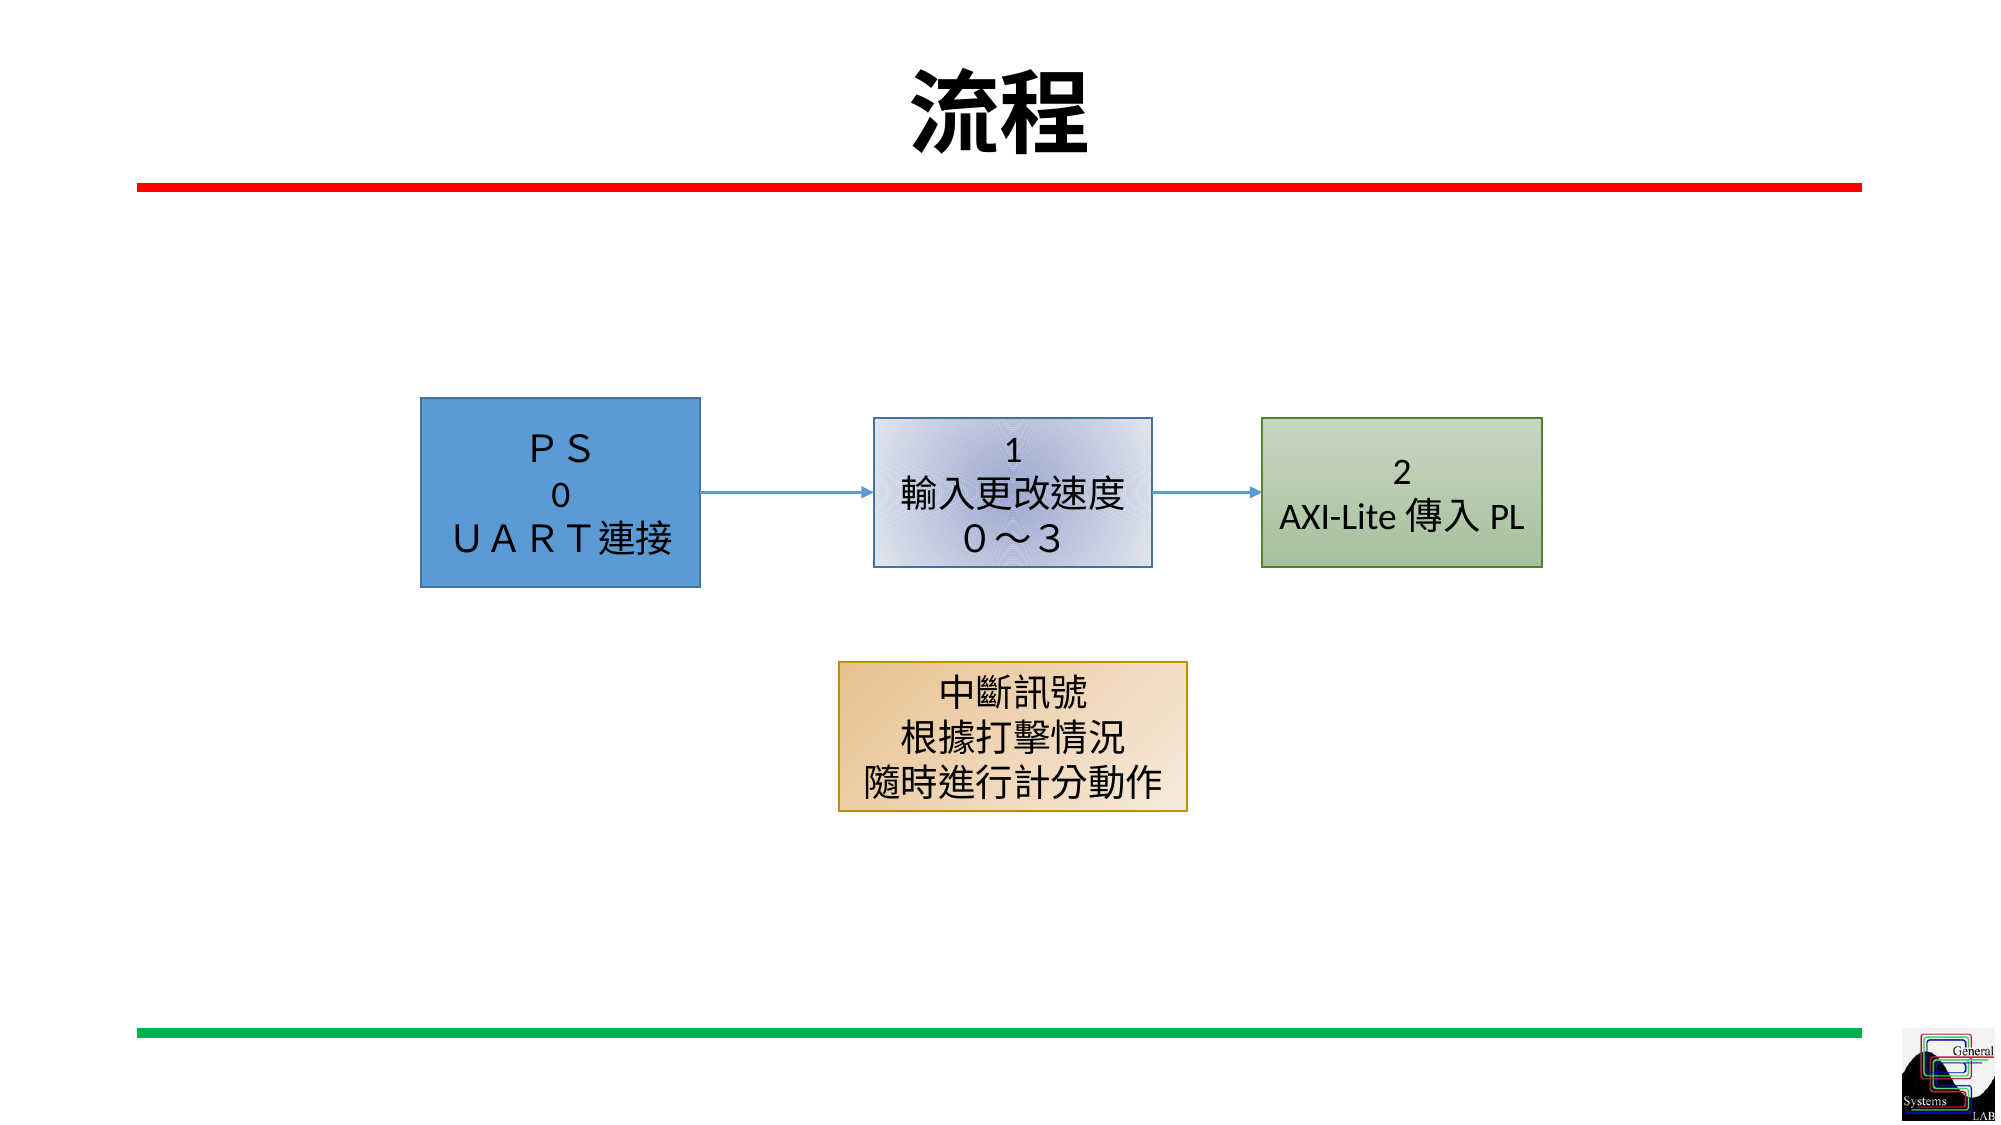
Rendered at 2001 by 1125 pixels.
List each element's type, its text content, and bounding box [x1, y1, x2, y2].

text_box 1 輸入更改速度０～３ [873, 417, 1153, 568]
text_box ＰＳ 0 ＵＡＲＴ連接 [420, 397, 701, 588]
picture [1902, 1028, 1995, 1121]
text_box 流程 [137, 59, 1863, 178]
text_box 中斷訊號 根據打擊情況 隨時進行計分動作 [838, 661, 1188, 812]
text_box 2 AXI-Lite傳入PL [1261, 417, 1543, 568]
